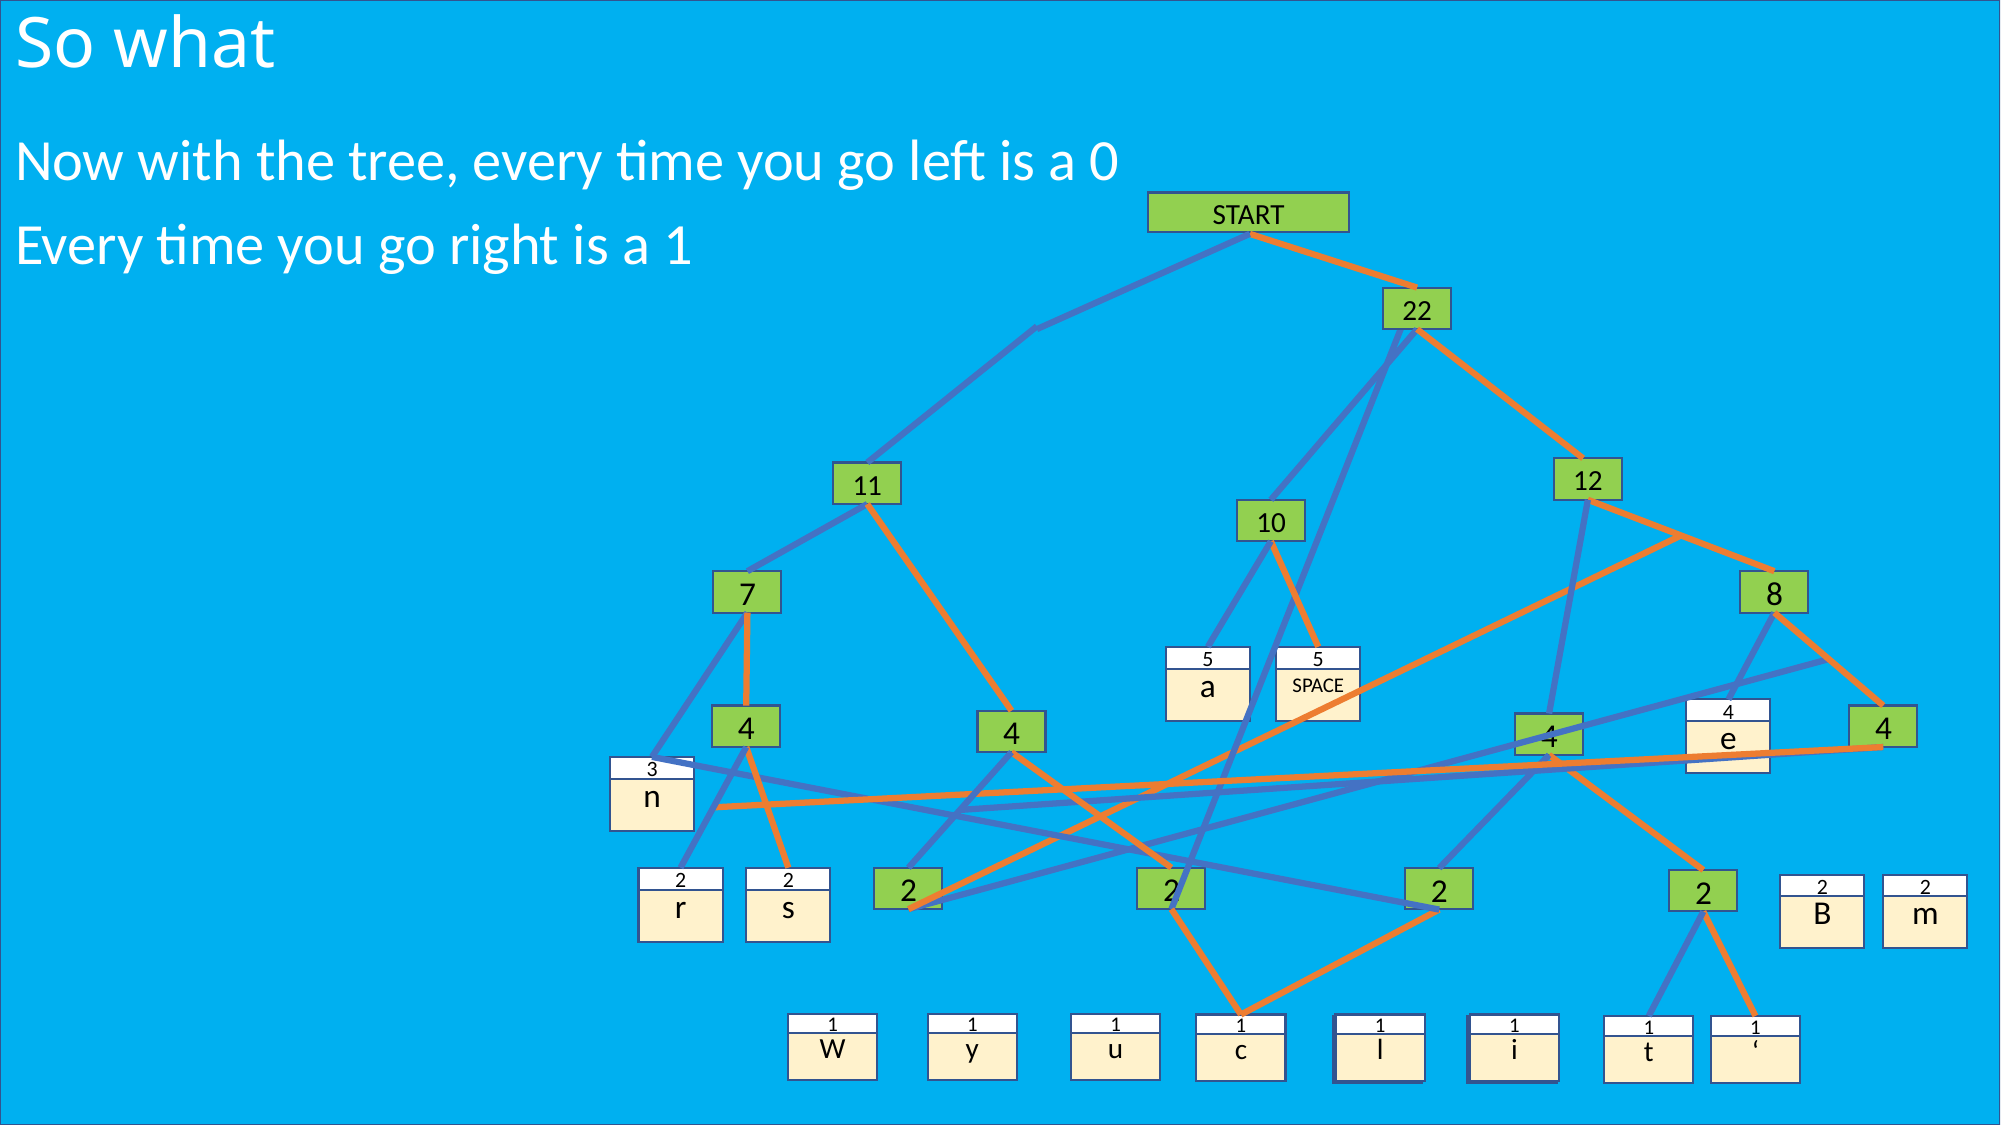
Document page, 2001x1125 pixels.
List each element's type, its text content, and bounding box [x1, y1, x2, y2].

title So what [0, 0, 2000, 91]
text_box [609, 192, 1968, 1083]
list Now with the tree, every time you go left is a 0 Every time you go right is a 1 [0, 123, 2000, 1125]
